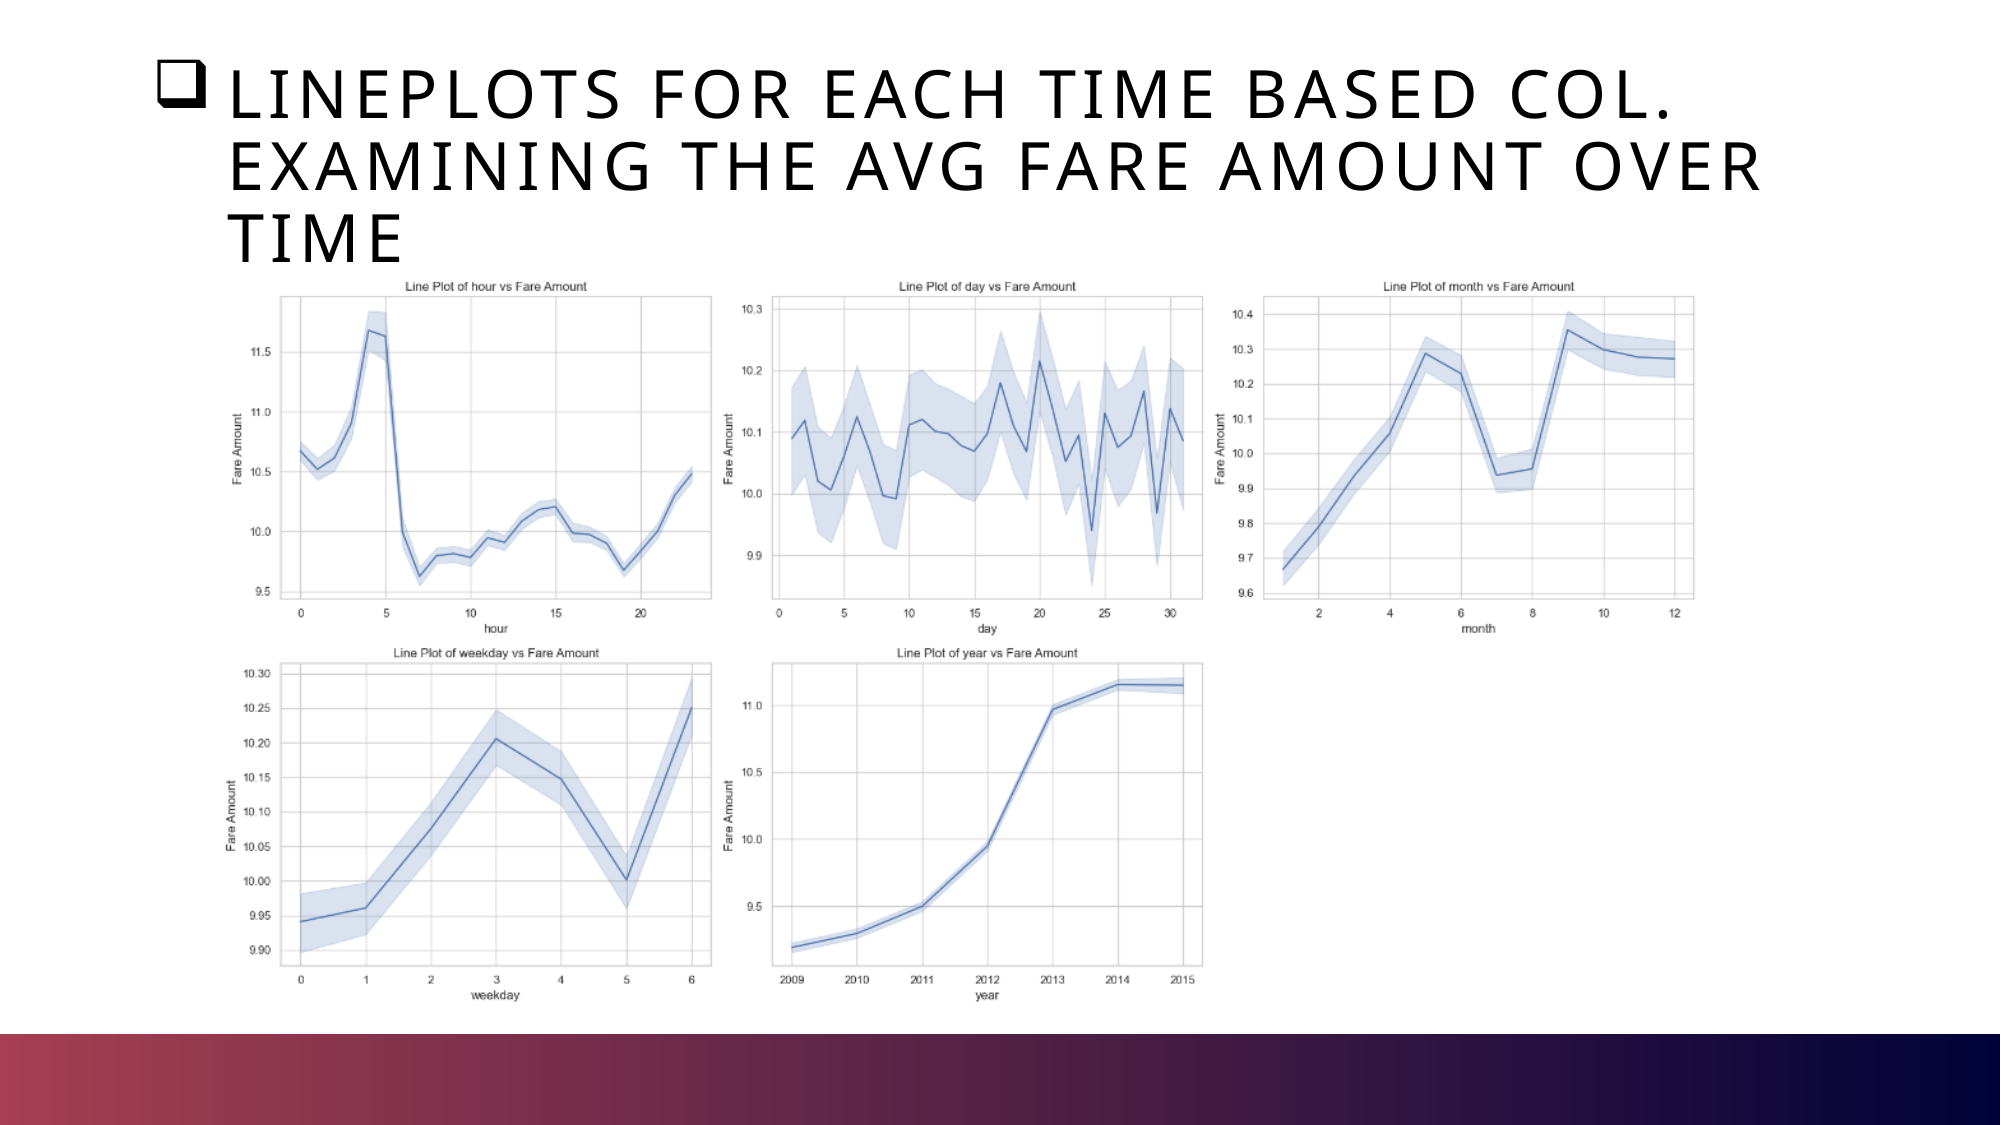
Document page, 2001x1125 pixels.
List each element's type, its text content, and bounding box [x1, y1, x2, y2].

text_box [0, 1033, 2000, 1125]
title Lineplots for each time based col. Examining the avg fare amount over time [137, 60, 1863, 278]
picture [221, 276, 1698, 1009]
